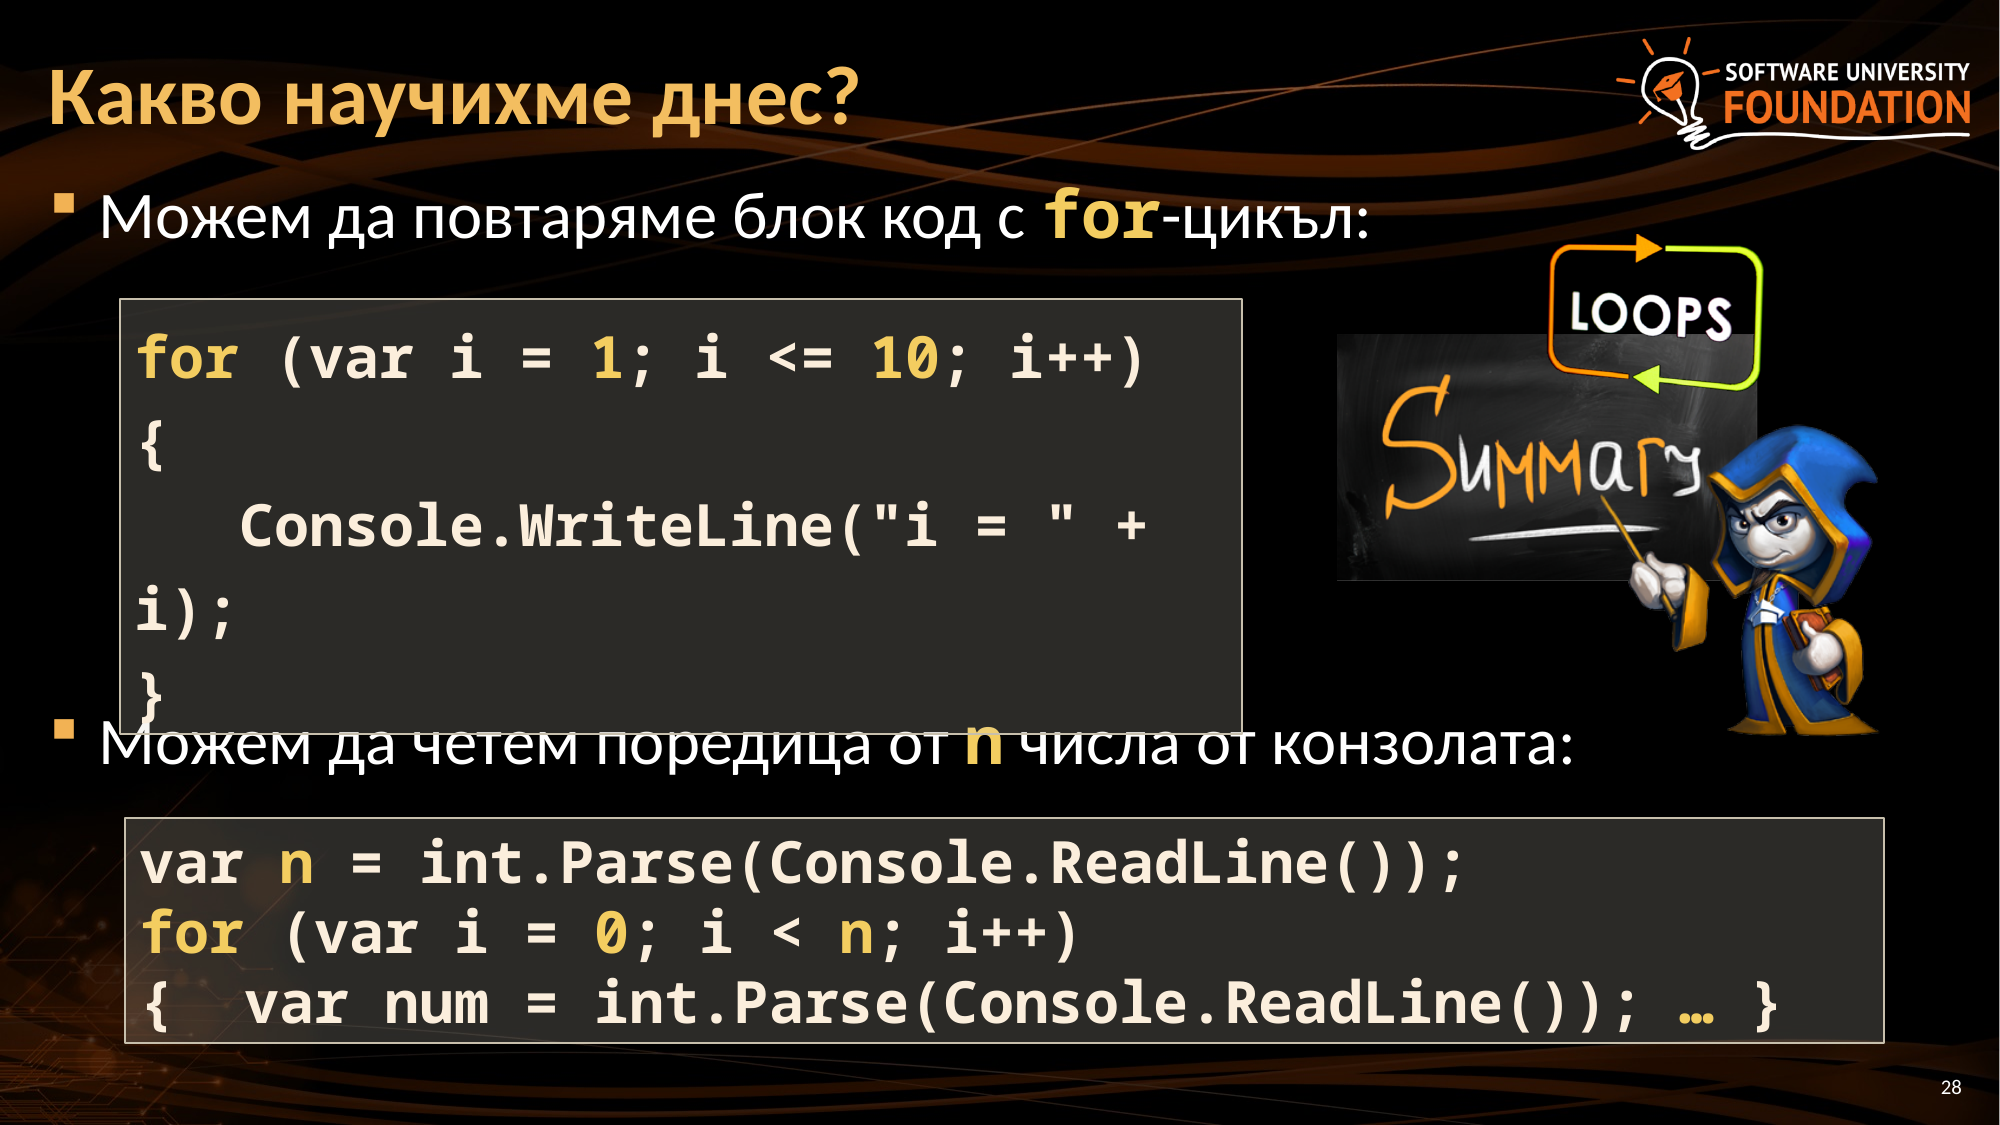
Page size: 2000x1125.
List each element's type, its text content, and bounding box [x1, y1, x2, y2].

picture [0, 0, 2000, 1125]
title Какво научихме днес? [30, 6, 1602, 189]
slide_number 28 [1897, 1080, 1968, 1103]
list Можем да повтаряме блок код с for-цикъл: Можем да четем поредица от n числа от конзолата: [31, 166, 1968, 1080]
text_box var n = int.Parse(Console.ReadLine()); for (var i = 0; i < n; i++) { var num = int.Parse(Console.ReadLine()); … } [124, 818, 1885, 1043]
text_box for (var i = 1; i <= 10; i++) { Console.WriteLine("i = " + i); } [120, 299, 1242, 734]
